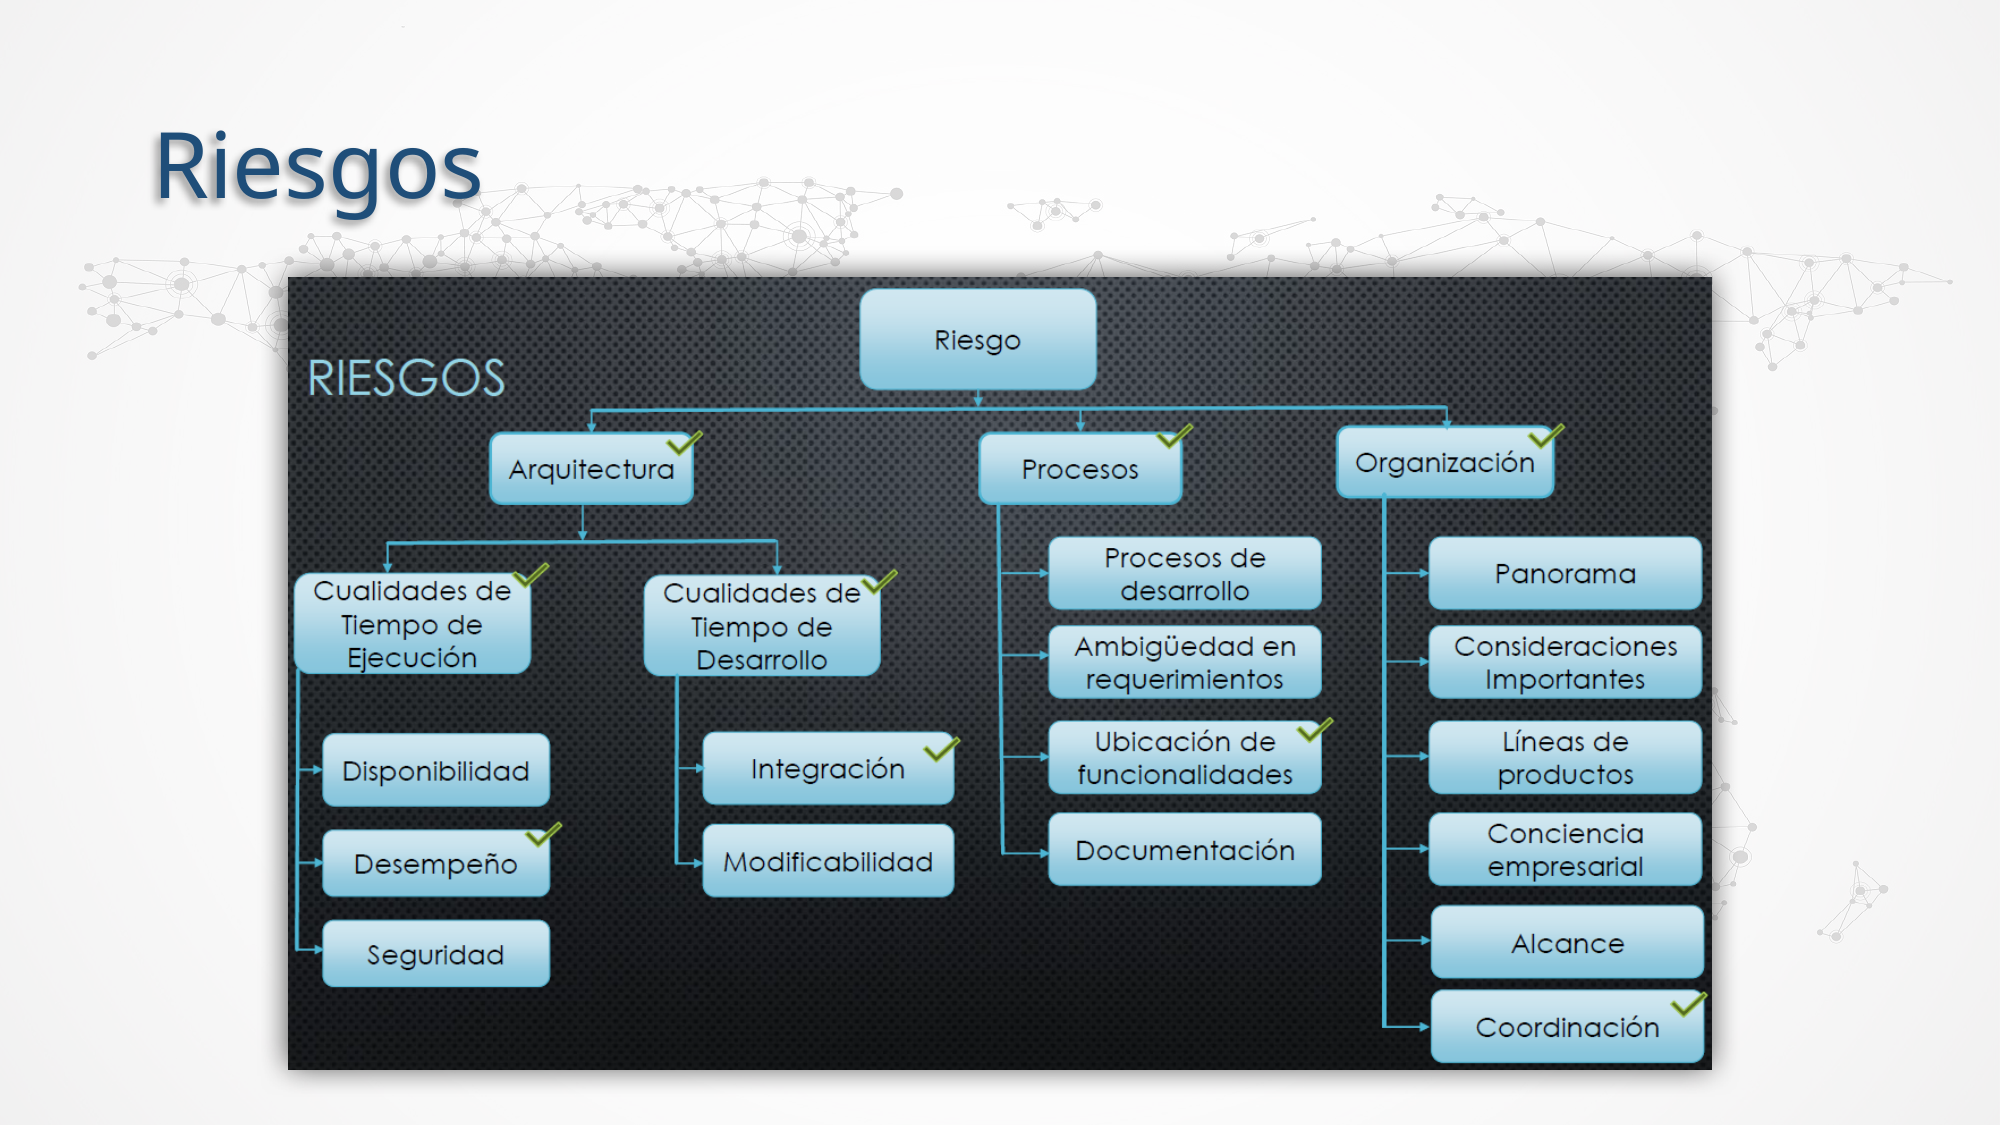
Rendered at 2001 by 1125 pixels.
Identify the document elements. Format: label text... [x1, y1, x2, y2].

picture [288, 277, 1712, 1070]
title Riesgos [137, 59, 1863, 278]
